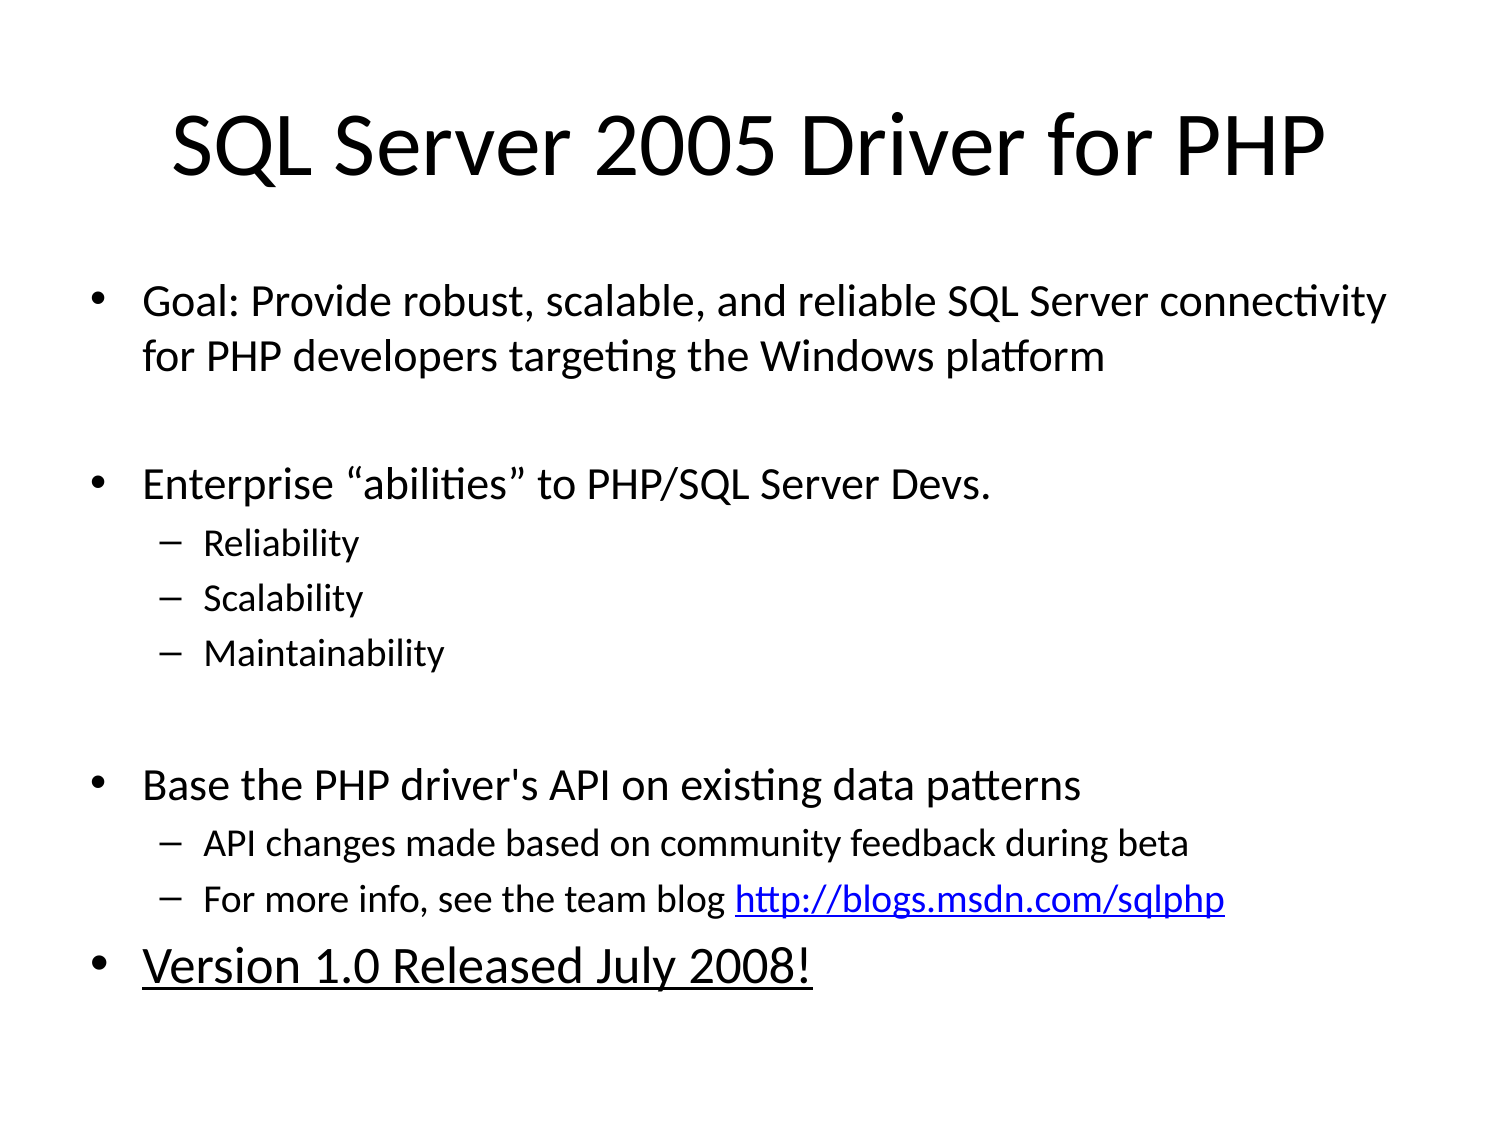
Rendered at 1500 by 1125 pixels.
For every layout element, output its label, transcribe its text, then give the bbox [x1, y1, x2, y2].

list Goal: Provide robust, scalable, and reliable SQL Server connectivity for PHP developers targeting the Windows platform Enterprise “abilities” to PHP/SQL Server Devs. Reliability Scalability Maintainability Base the PHP driver's API on existing data patterns API changes made based on community feedback during beta For more info, see the team blog http://blogs.msdn.com/sqlphp Version 1.0 Released July 2008! [75, 262, 1425, 1005]
title SQL Server 2005 Driver for PHP [75, 45, 1425, 233]
